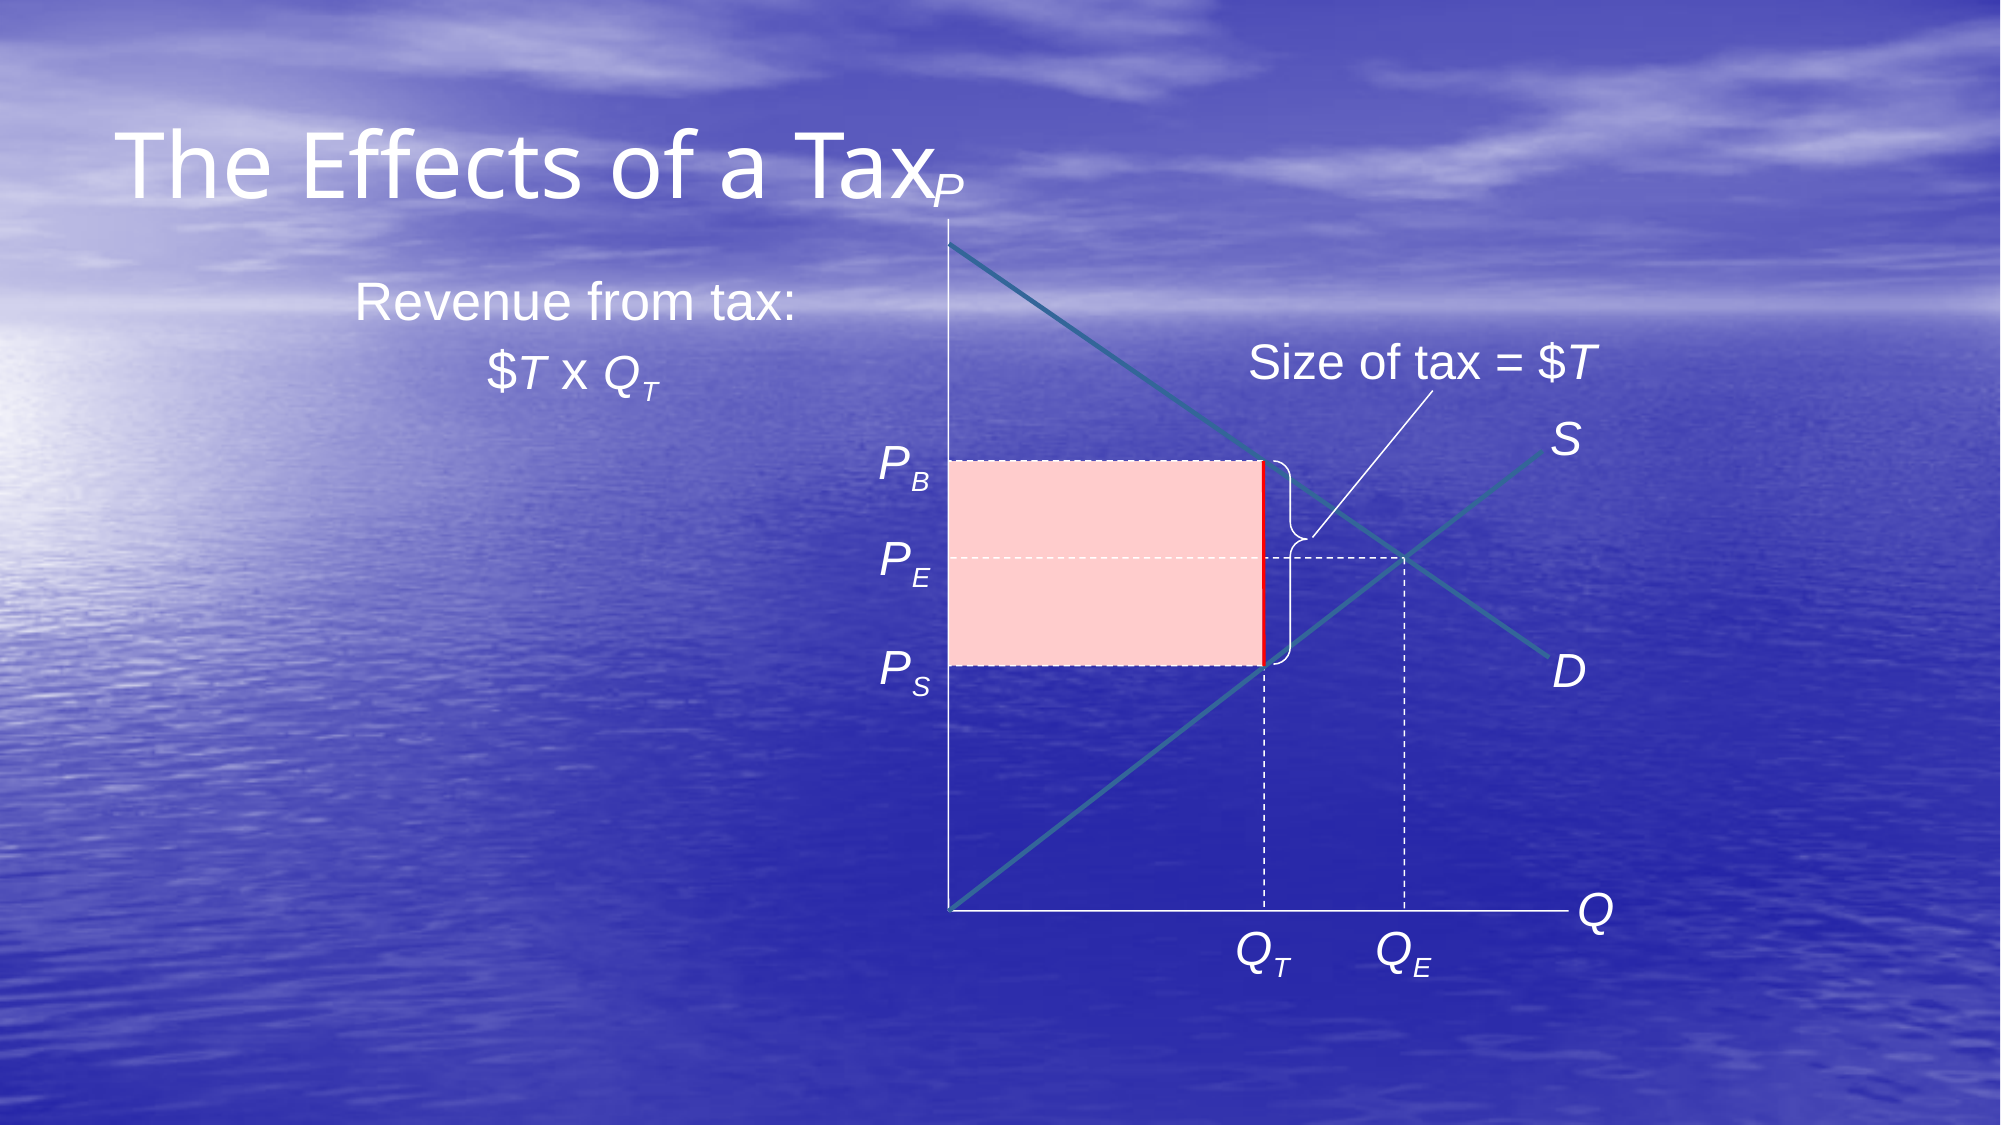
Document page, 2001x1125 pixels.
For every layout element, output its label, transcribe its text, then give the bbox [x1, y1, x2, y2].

text_box QE [1355, 944, 1452, 991]
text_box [861, 629, 950, 702]
text_box Revenue from tax: $T x QT [329, 255, 824, 436]
title The Effects of a Tax [99, 47, 1900, 275]
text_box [917, 152, 1624, 944]
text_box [860, 423, 1233, 497]
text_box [1233, 322, 1618, 664]
text_box PE [861, 519, 917, 601]
text_box QT [1214, 944, 1312, 991]
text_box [950, 557, 1405, 911]
